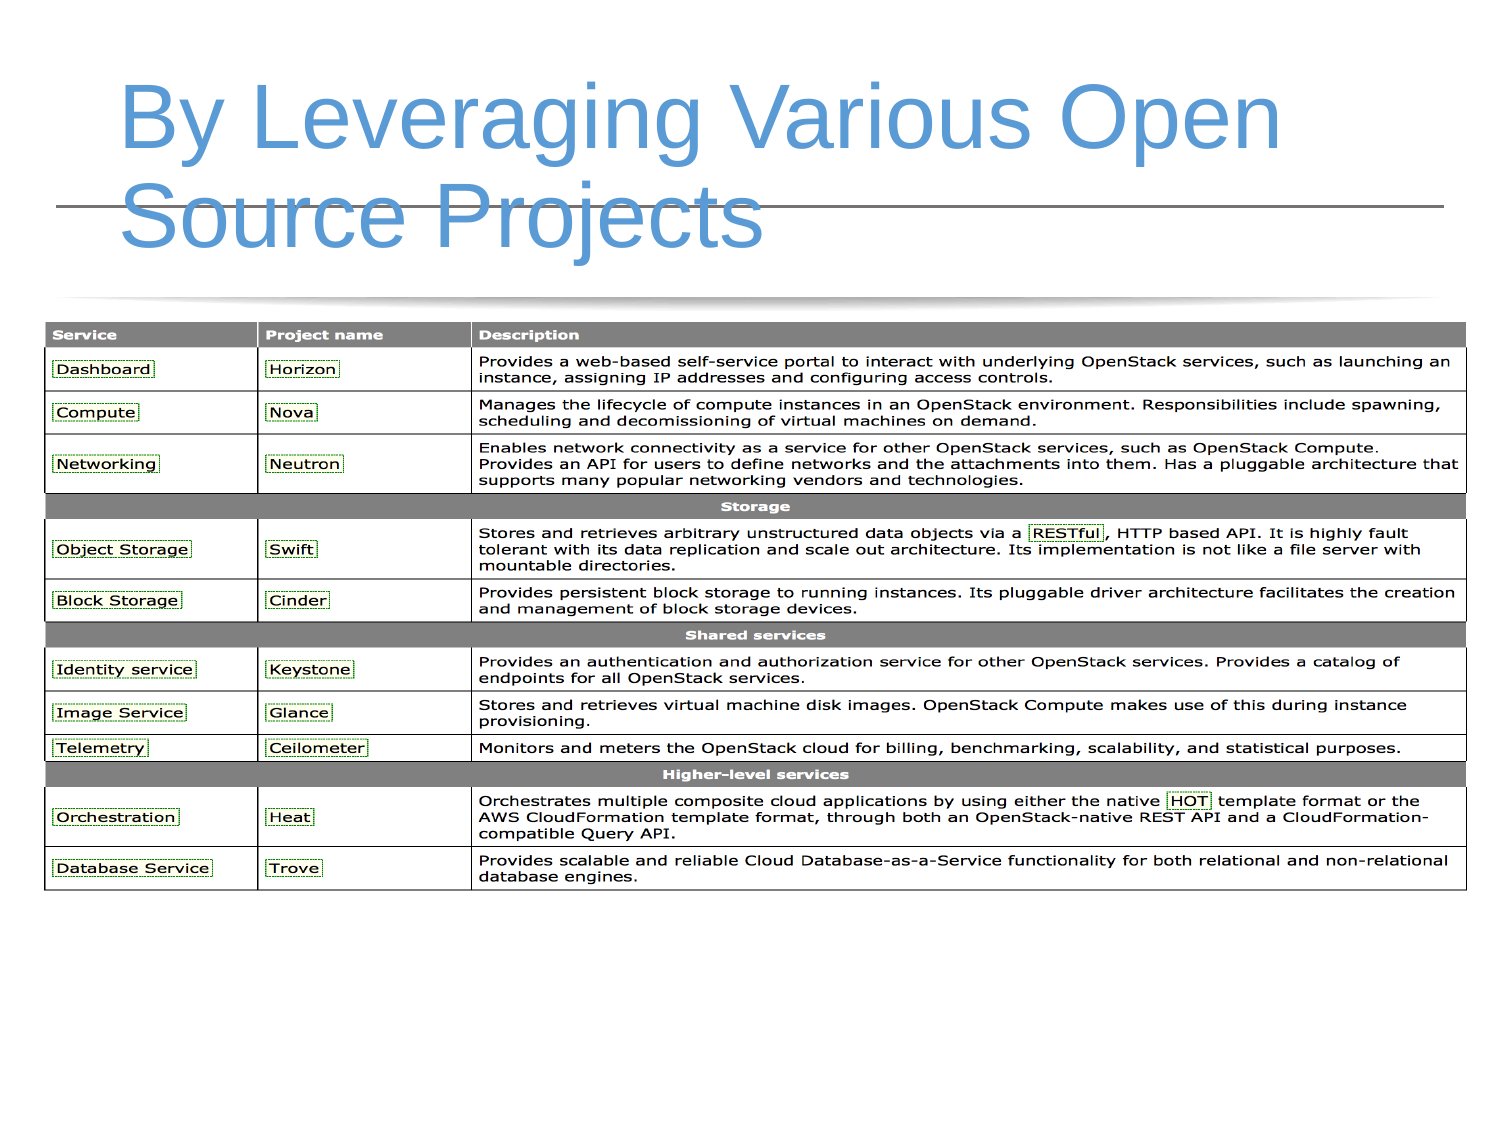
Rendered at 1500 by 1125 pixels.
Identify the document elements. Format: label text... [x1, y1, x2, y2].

picture [40, 321, 1472, 895]
title By Leveraging Various Open Source Projects [103, 59, 1397, 278]
picture [55, 297, 1444, 311]
